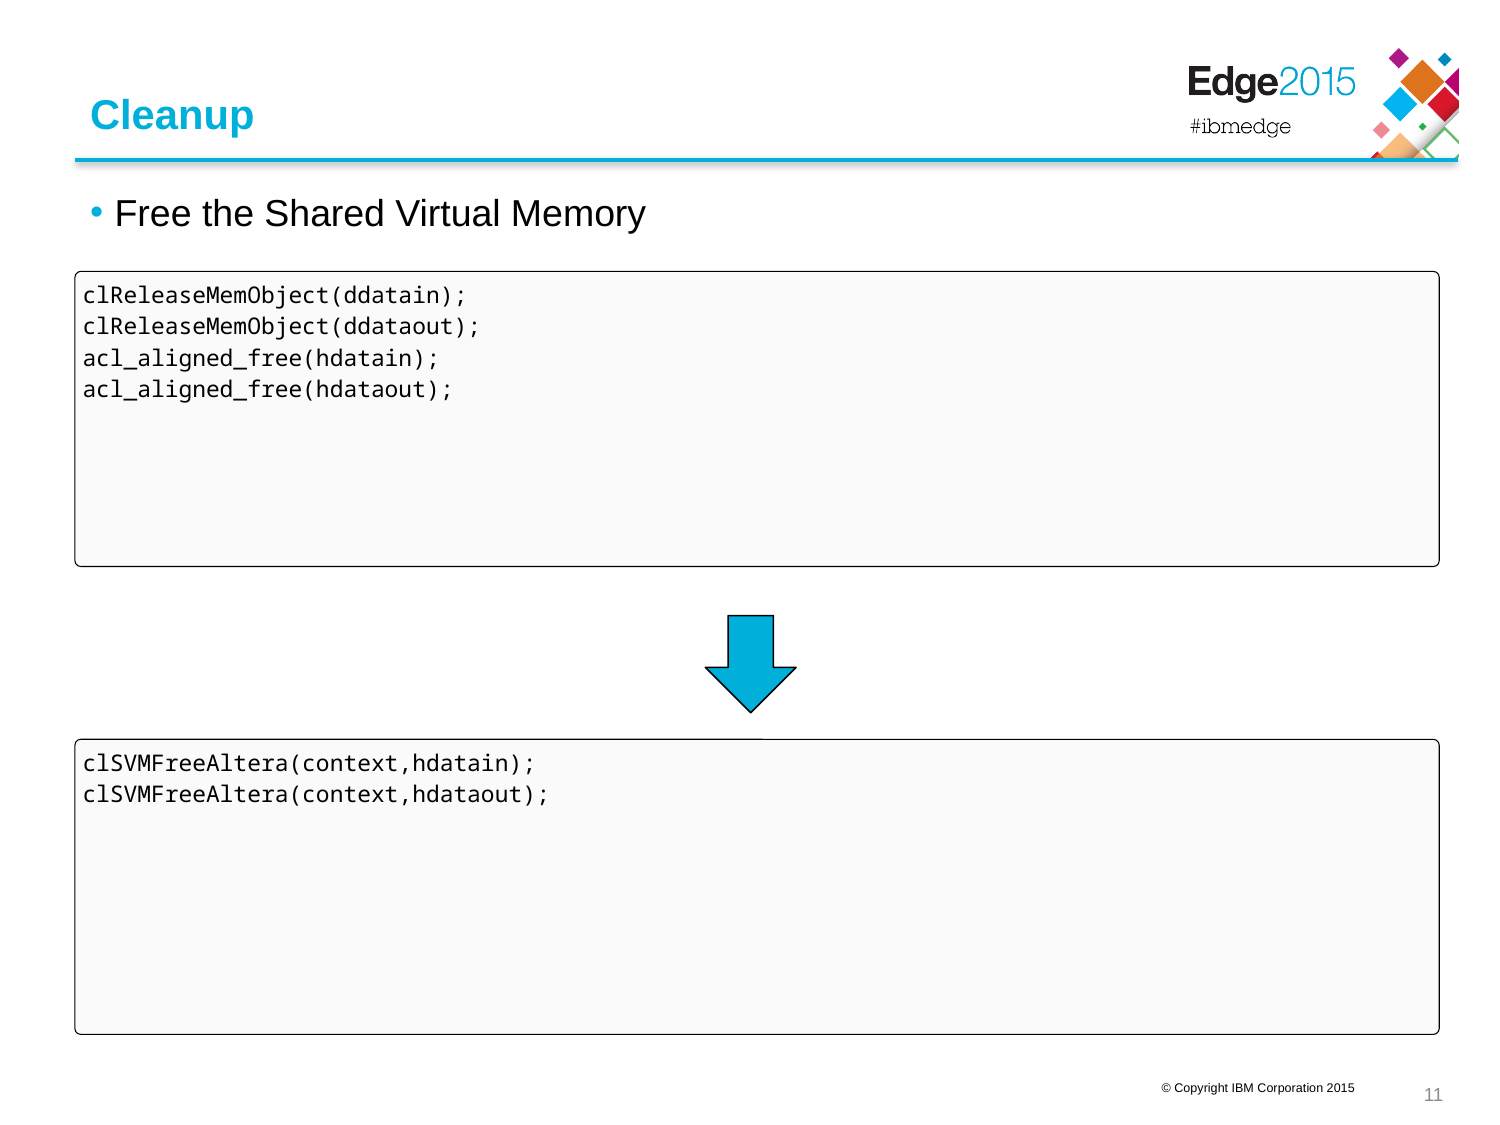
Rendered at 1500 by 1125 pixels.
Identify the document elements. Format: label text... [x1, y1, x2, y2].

text_box clSVMFreeAltera(context,hdatain); clSVMFreeAltera(context,hdataout); [74, 739, 1440, 1035]
list Free the Shared Virtual Memory [75, 181, 1459, 1005]
title Cleanup [75, 45, 1459, 181]
text_box [705, 615, 797, 713]
text_box clReleaseMemObject(ddatain); clReleaseMemObject(ddataout); acl_aligned_free(hdatain); acl_aligned_free(hdataout); [74, 271, 1440, 567]
slide_number 10 [1330, 1063, 1459, 1124]
